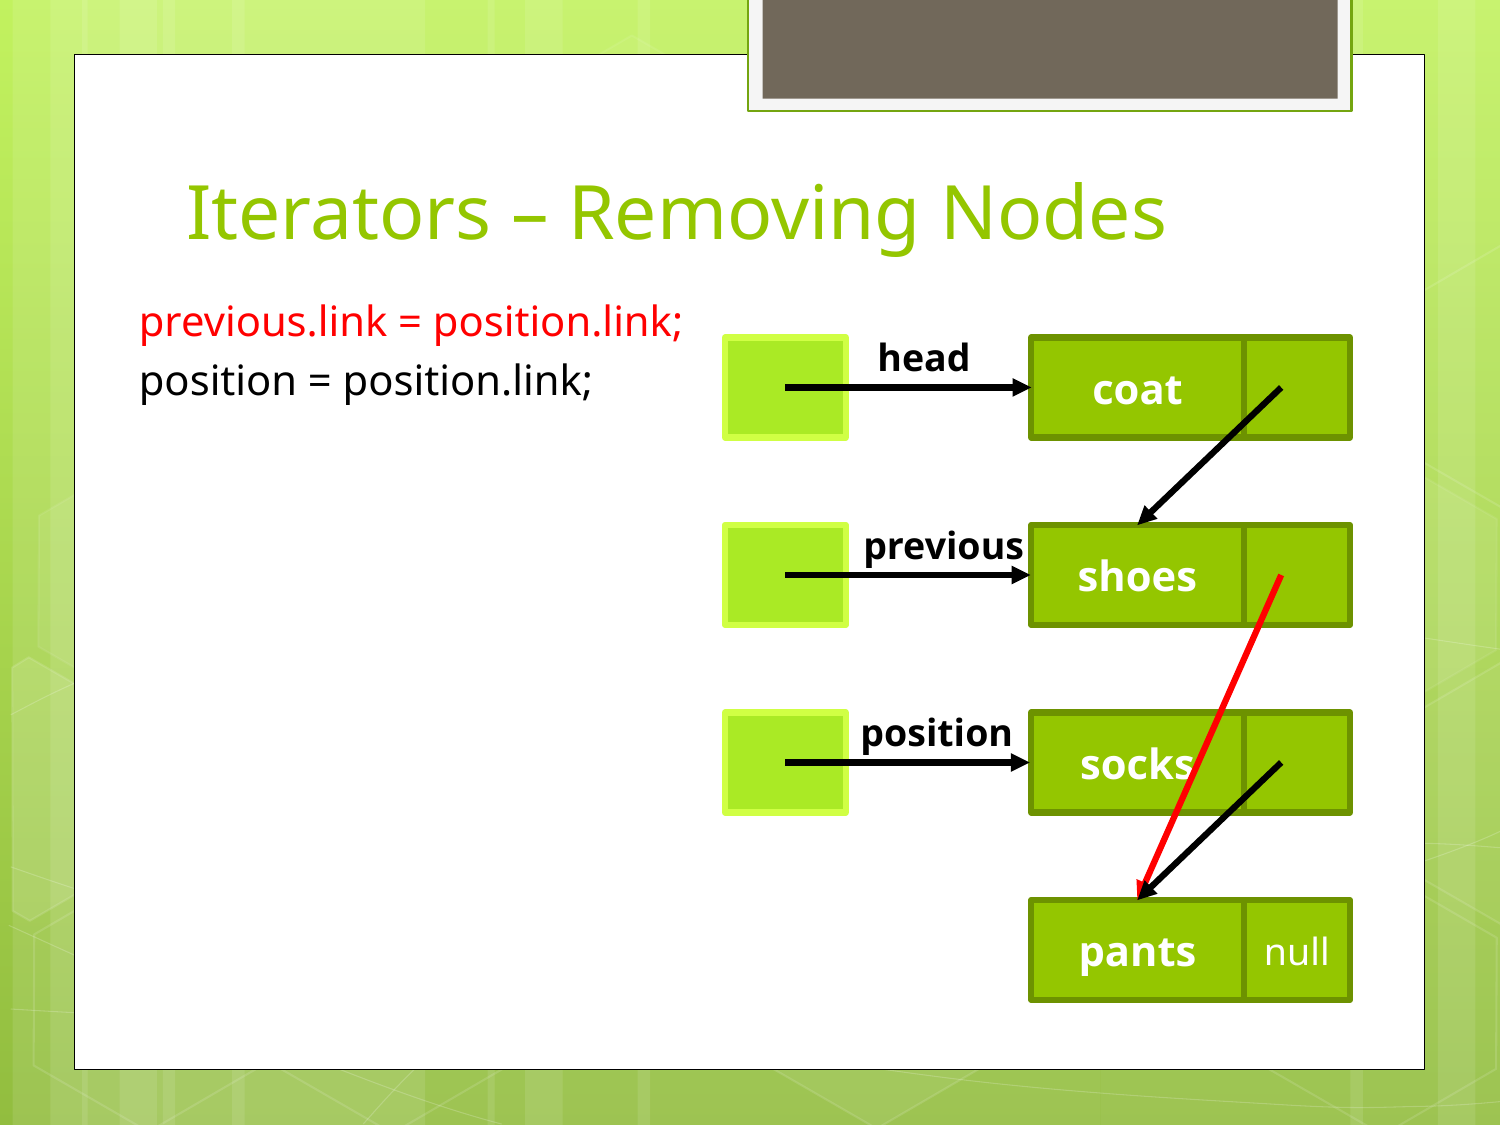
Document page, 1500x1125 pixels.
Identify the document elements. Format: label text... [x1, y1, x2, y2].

text_box pants [1030, 899, 1242, 1001]
text_box [724, 711, 847, 814]
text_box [1137, 762, 1282, 901]
title Iterators – Removing Nodes [171, 75, 1324, 263]
text_box head [862, 326, 1029, 387]
text_box [724, 336, 847, 439]
list previous.link = position.link; position = position.link; [112, 287, 1388, 1063]
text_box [1137, 387, 1282, 526]
text_box previous [848, 514, 1040, 575]
text_box socks [1030, 711, 1131, 814]
text_box position [845, 701, 1037, 762]
text_box coat [1030, 336, 1242, 439]
text_box shoes [1030, 524, 1242, 626]
text_box [724, 524, 847, 626]
text_box [1286, 711, 1351, 814]
text_box null [1242, 899, 1351, 1001]
text_box [1242, 336, 1351, 439]
text_box [1242, 524, 1351, 626]
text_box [1137, 574, 1282, 762]
